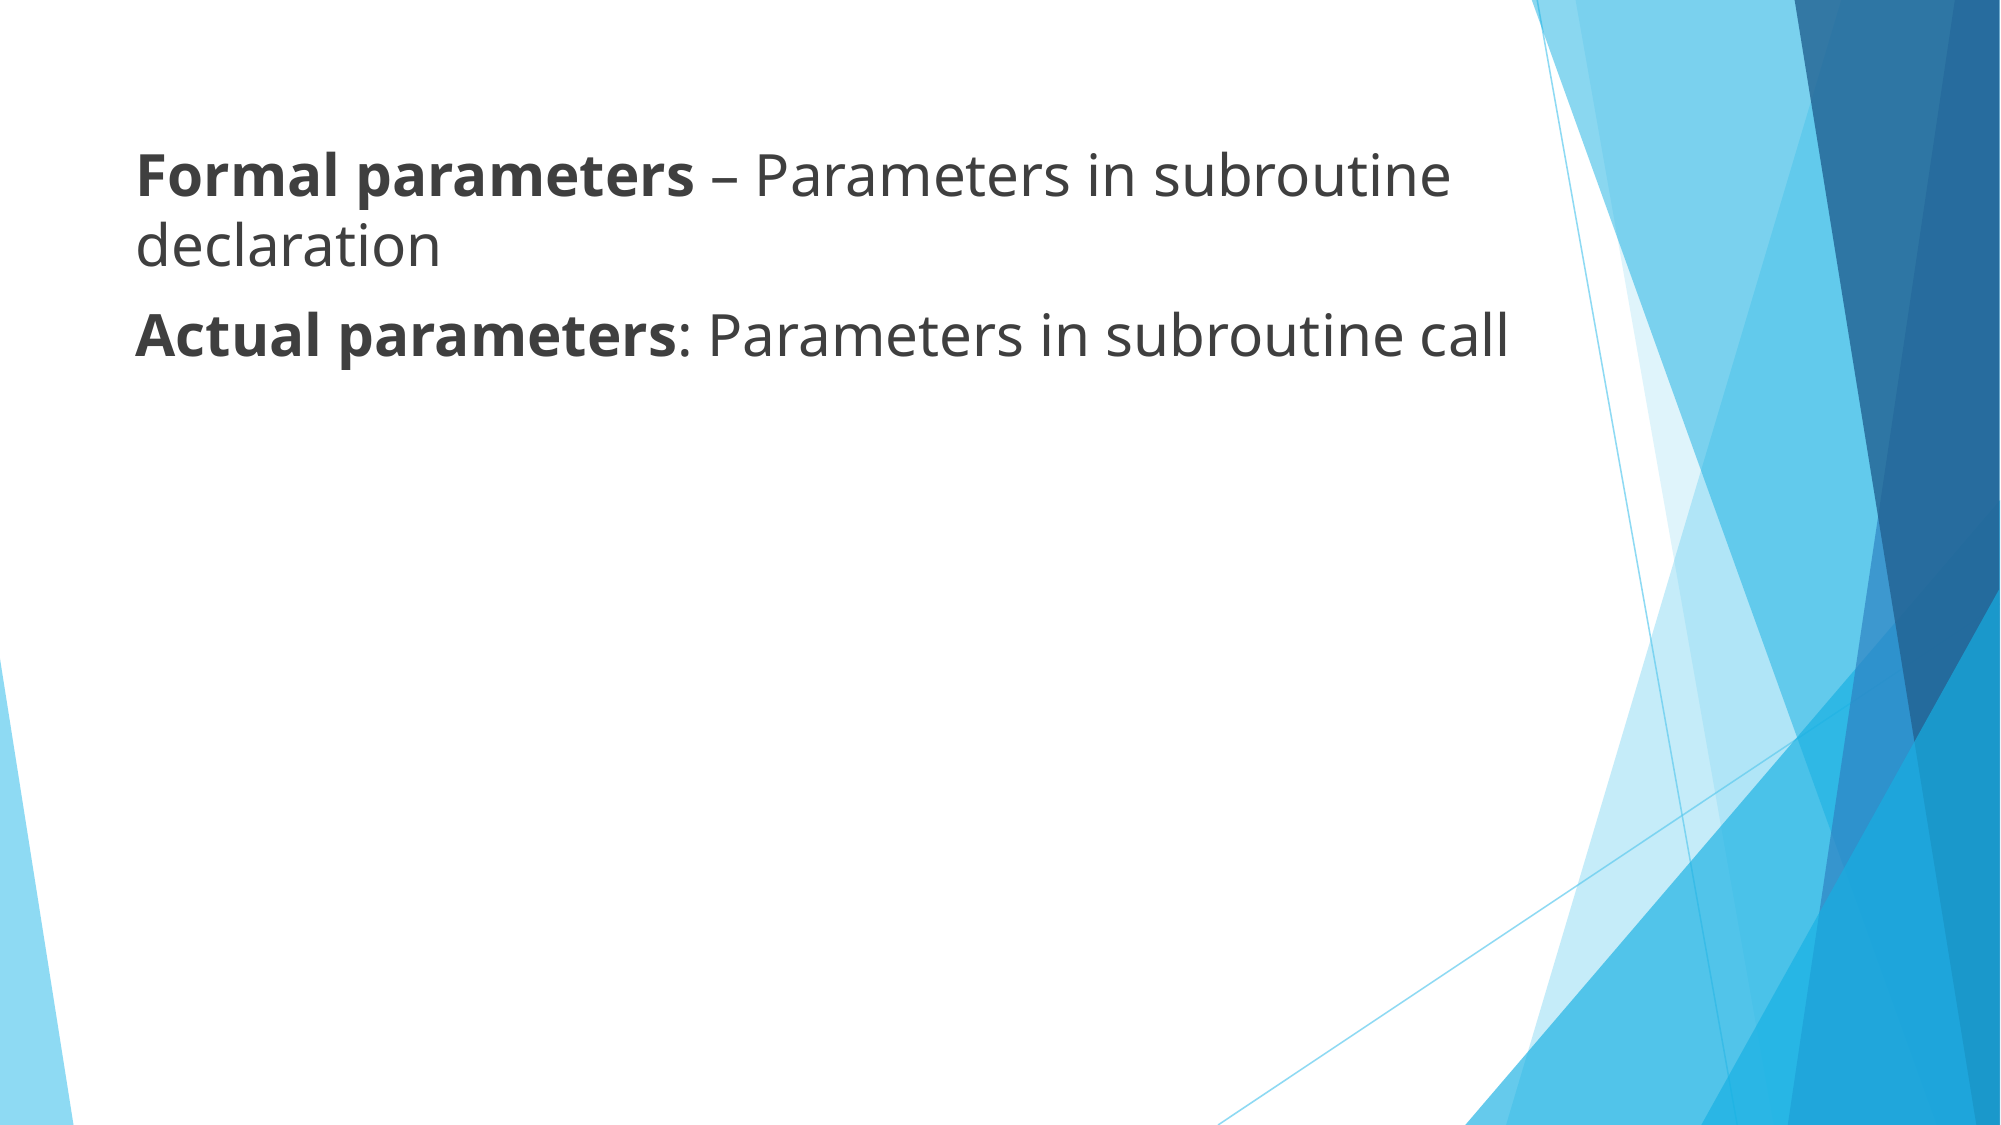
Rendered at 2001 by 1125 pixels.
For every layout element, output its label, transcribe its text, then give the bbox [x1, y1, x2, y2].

list Formal parameters – Parameters in subroutine declaration Actual parameters: Parameters in subroutine call [120, 130, 1750, 767]
